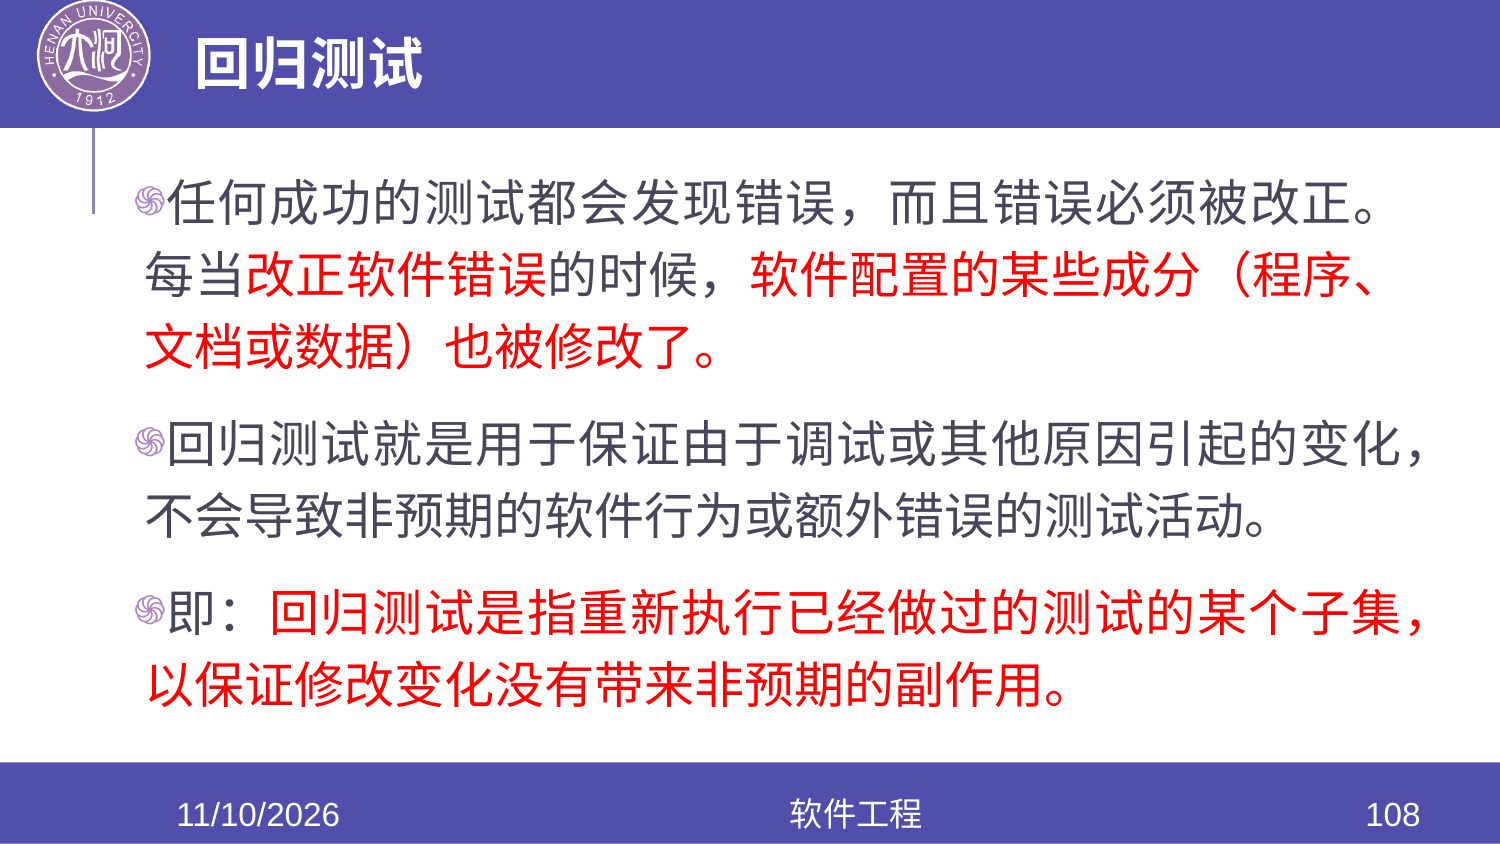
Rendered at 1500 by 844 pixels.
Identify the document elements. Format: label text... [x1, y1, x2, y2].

footer 软件工程 [391, 796, 1322, 830]
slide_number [126, 796, 391, 830]
title 回归测试 [179, 0, 1454, 136]
list 任何成功的测试都会发现错误，而且错误必须被改正。每当改正软件错误的时候，软件配置的某些成分（程序、文档或数据）也被修改了。 回归测试就是用于保证由于调试或其他原因引起的变化，不会导致非预期的软件行为或额外错误的测试活动。 即：回归测试是指重新执行已经做过的测试的某个子集，以保证修改变化没有带来非预期的副作用。 [126, 151, 1411, 777]
slide_number 108 [1333, 796, 1454, 830]
